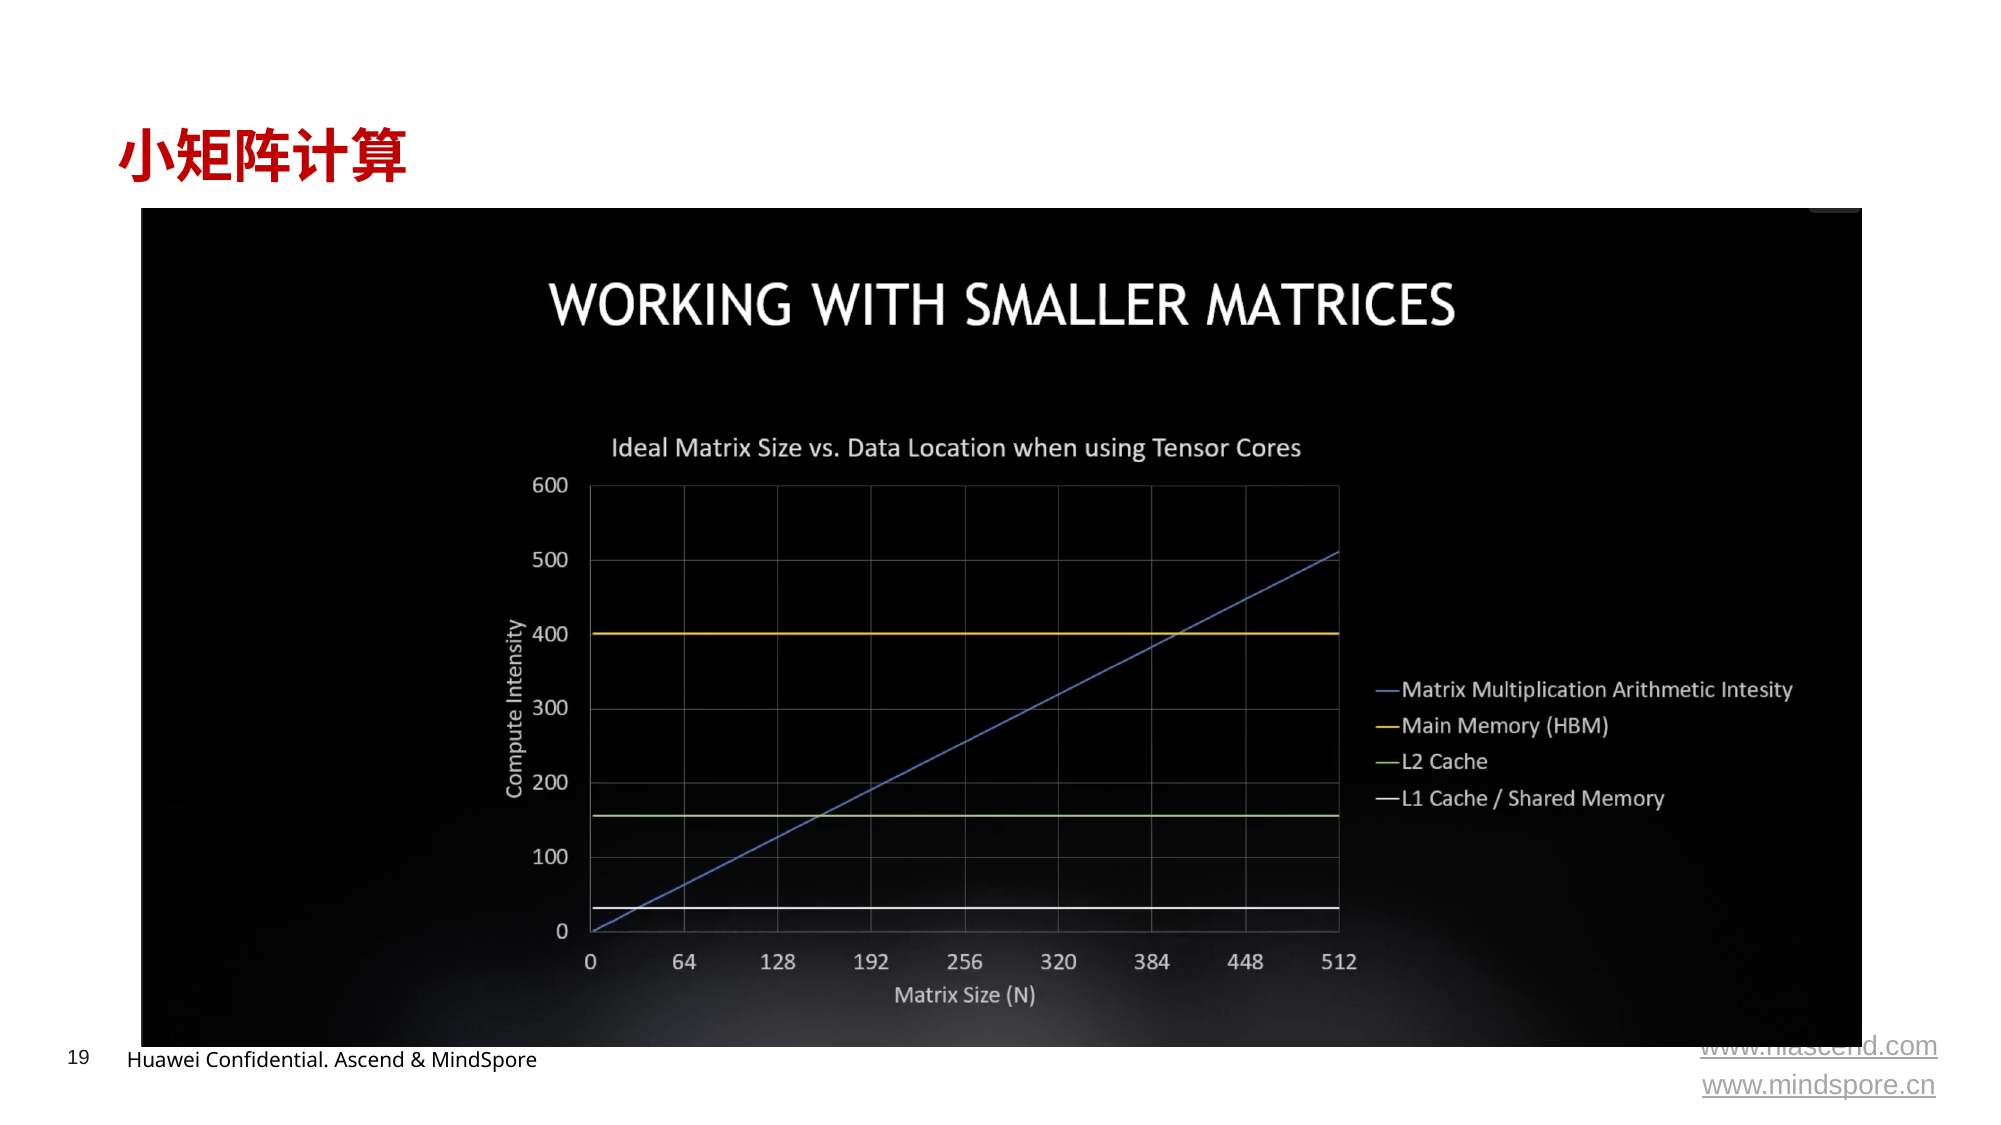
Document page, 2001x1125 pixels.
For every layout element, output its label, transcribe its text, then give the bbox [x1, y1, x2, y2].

title 小矩阵计算 [102, 111, 1901, 209]
picture [140, 207, 1863, 1047]
